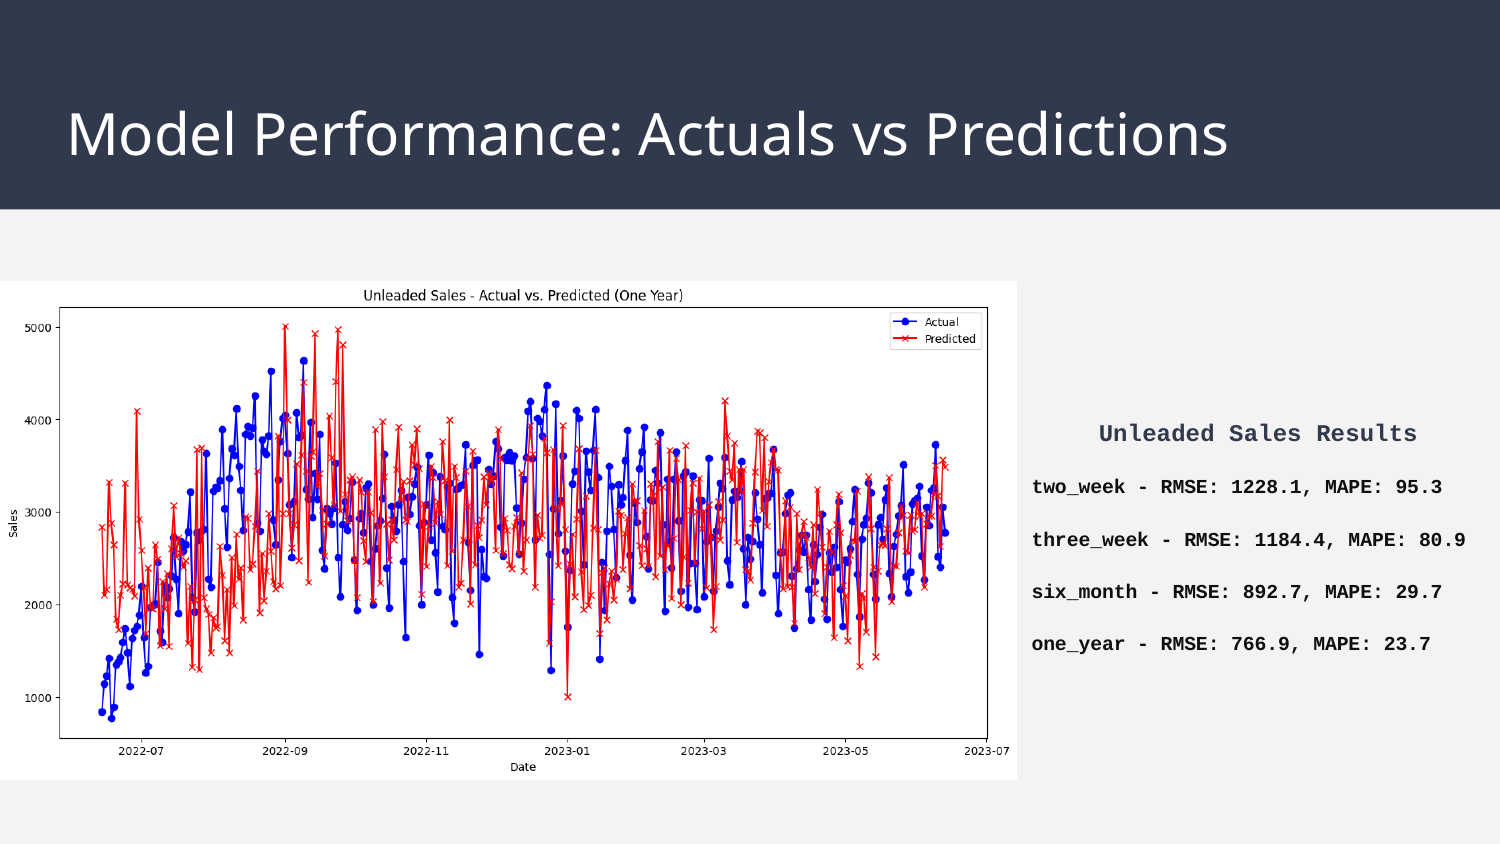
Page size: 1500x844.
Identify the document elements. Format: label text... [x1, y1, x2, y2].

list Unleaded Sales Results two_week - RMSE: 1228.1, MAPE: 95.3 three_week - RMSE: 1184.4, MAPE: 80.9 six_month - RMSE: 892.7, MAPE: 29.7 one_year - RMSE: 766.9, MAPE: 23.7 [1016, 397, 1500, 844]
picture [0, 281, 1017, 780]
title Model Performance: Actuals vs Predictions [51, 82, 1449, 185]
